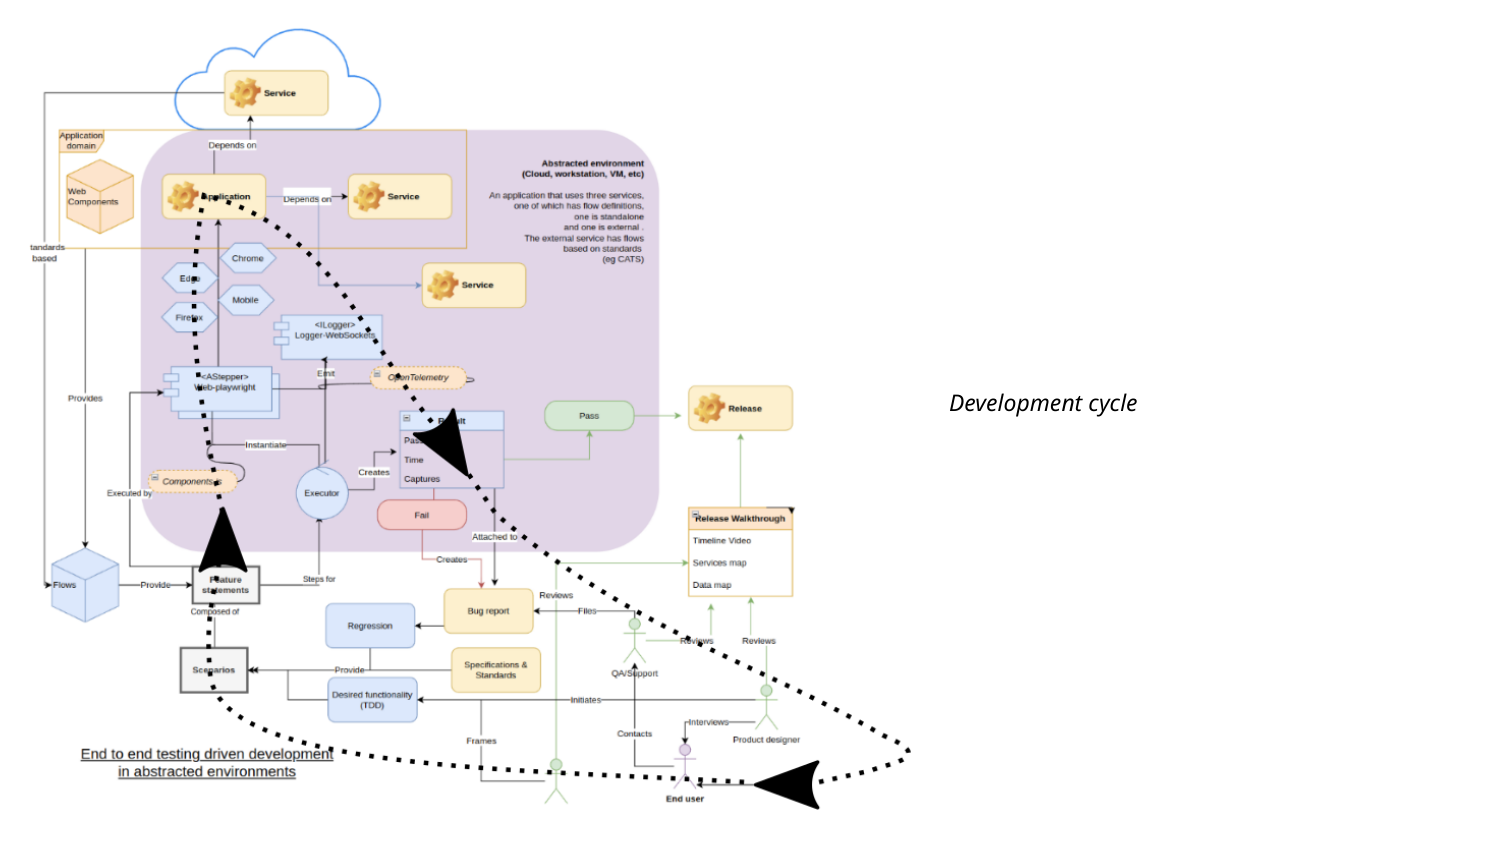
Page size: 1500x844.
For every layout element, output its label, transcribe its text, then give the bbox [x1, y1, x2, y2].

picture [24, 24, 921, 819]
text_box Development cycle [934, 369, 1427, 431]
